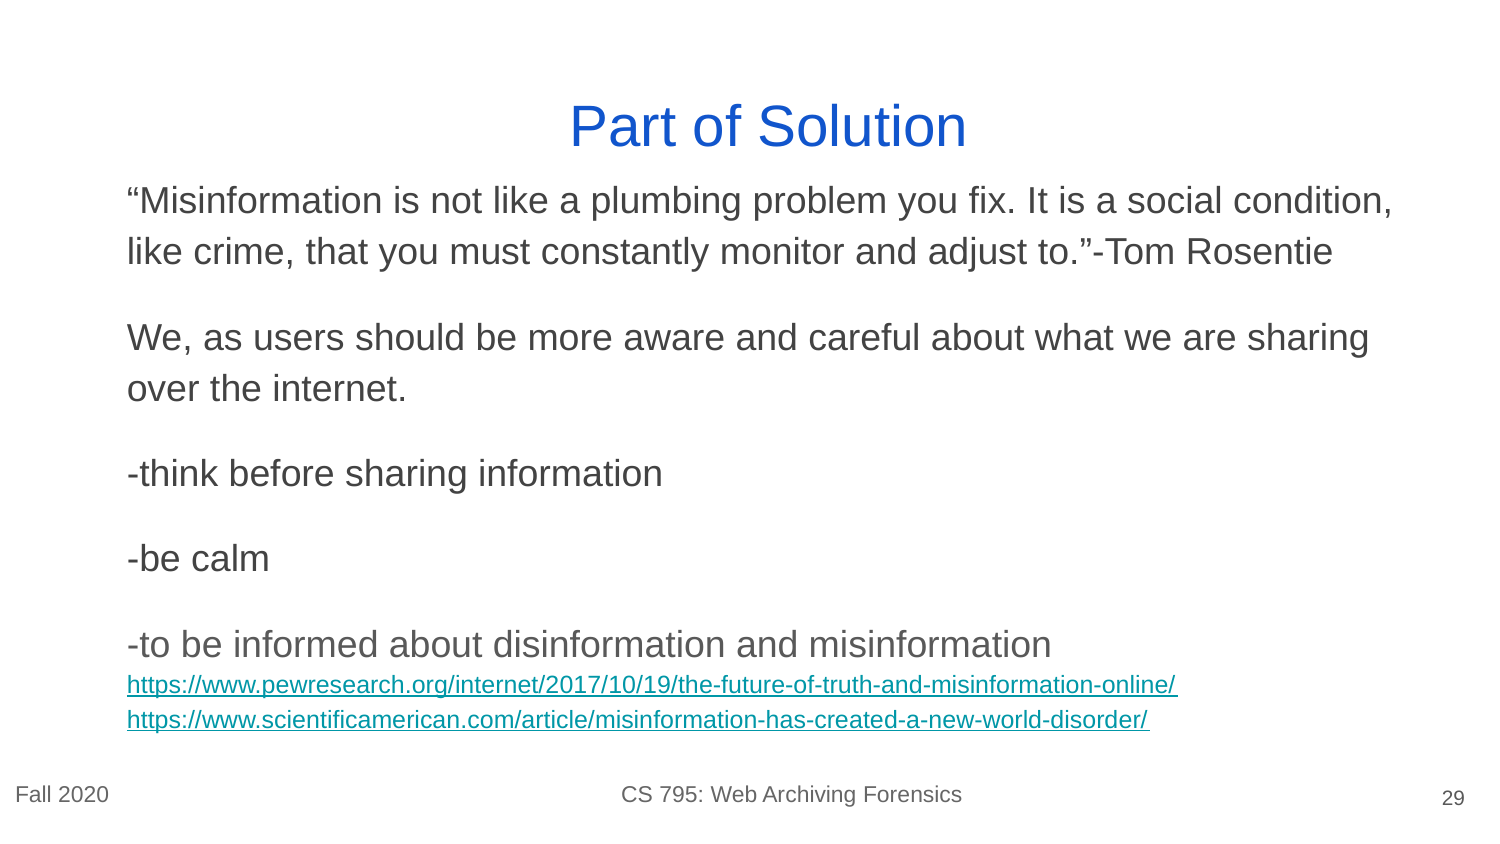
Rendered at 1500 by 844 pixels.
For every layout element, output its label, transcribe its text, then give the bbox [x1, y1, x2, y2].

slide_number ‹#› [1389, 764, 1480, 830]
list “Misinformation is not like a plumbing problem you fix. It is a social condition, like crime, that you must constantly monitor and adjust to.”-Tom Rosentie We, as users should be more aware and careful about what we are sharing over the internet. -think before sharing information -be calm -to be informed about disinformation and misinformation https://www.pewresearch.org/internet/2017/10/19/the-future-of-truth-and-misinformation-online/ https://www.scientificamerican.com/article/misinformation-has-created-a-new-world-disorder/ [111, 154, 1416, 646]
title Part of Solution [51, 72, 1449, 167]
